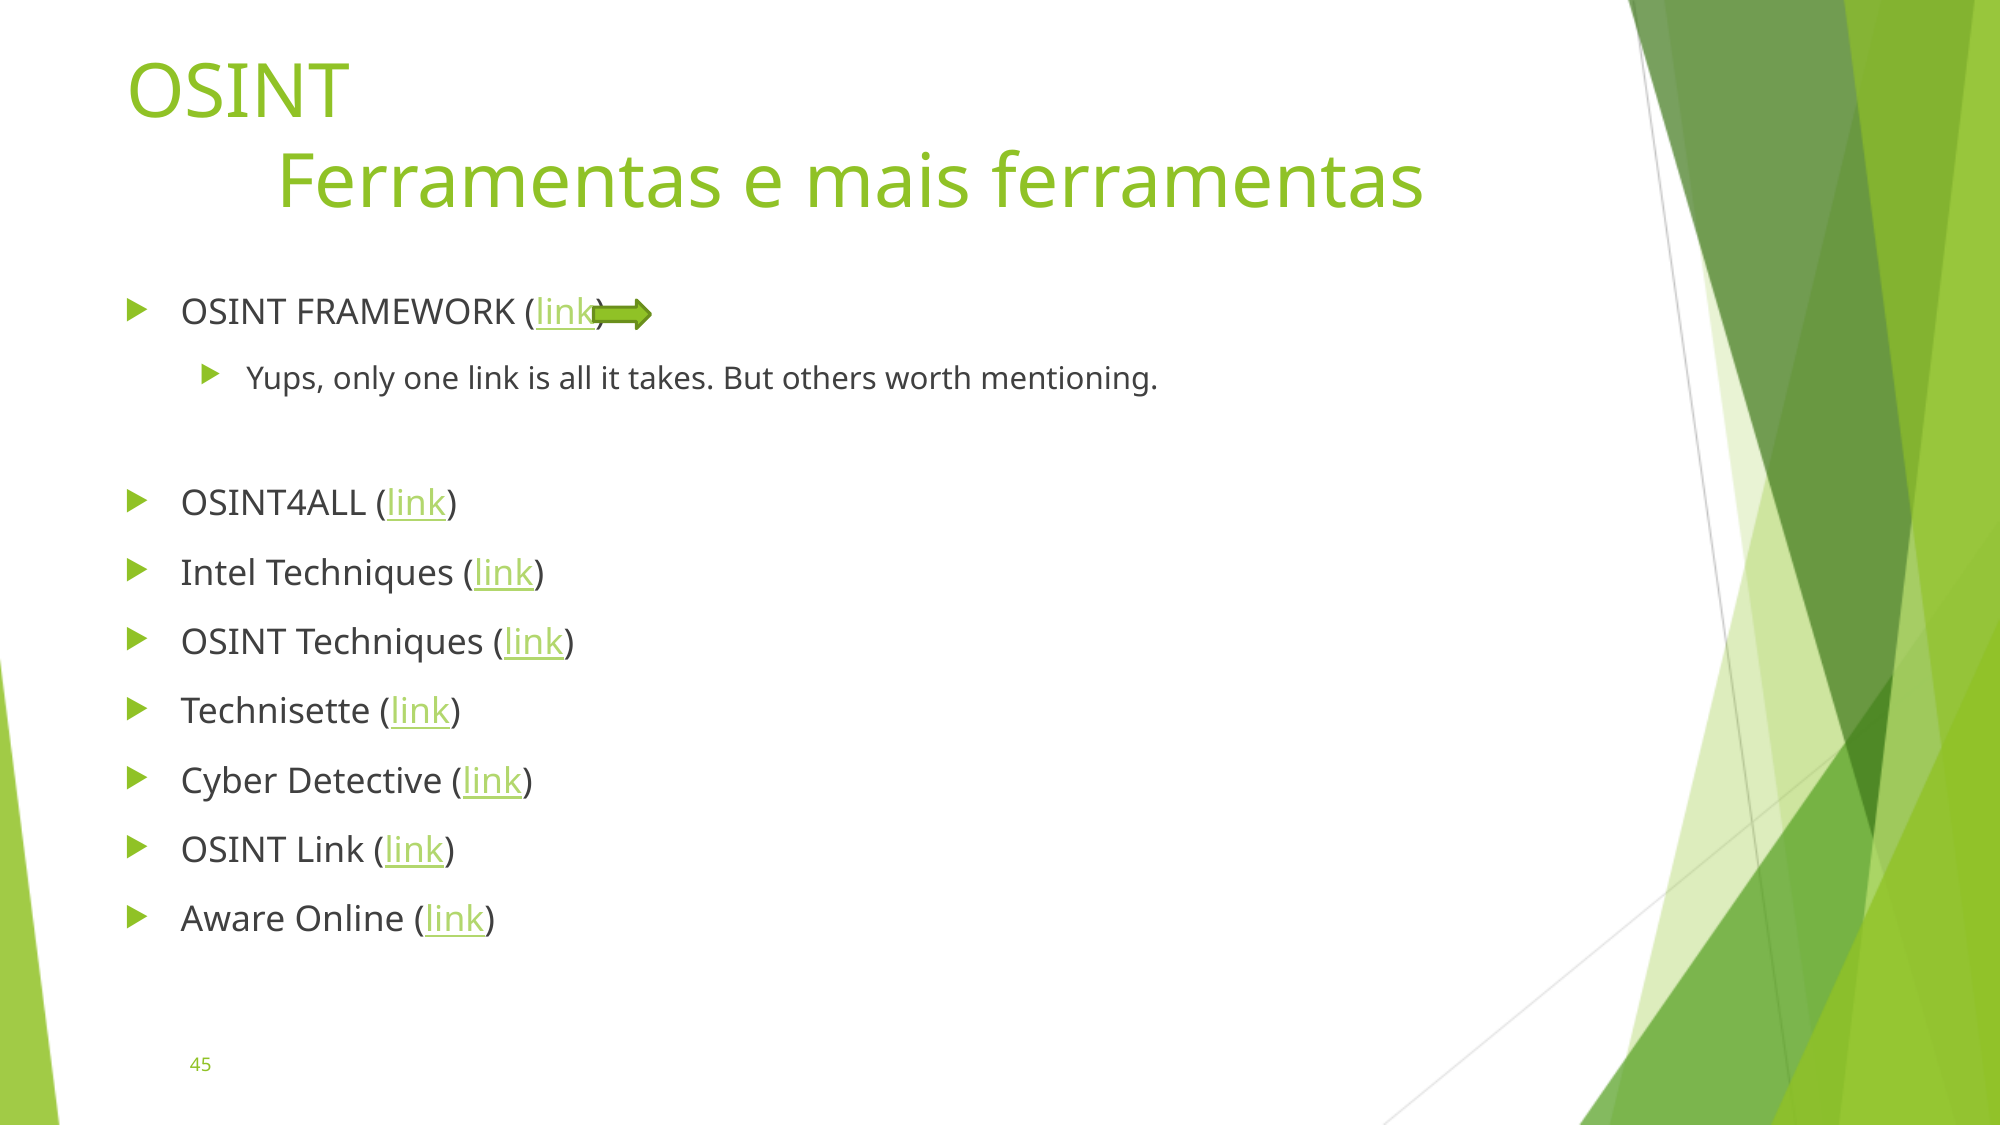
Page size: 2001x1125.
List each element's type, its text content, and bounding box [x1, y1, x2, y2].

list OSINT FRAMEWORK (link) Yups, only one link is all it takes. But others worth mentioning. OSINT4ALL (link) Intel Techniques (link) OSINT Techniques (link) Technisette (link) Cyber Detective (link) OSINT Link (link) Aware Online (link) [109, 281, 1779, 992]
text_box [591, 298, 652, 331]
title OSINT Ferramentas e mais ferramentas [111, 34, 1779, 252]
text_box 45 [114, 1035, 227, 1095]
picture [0, 0, 110, 1125]
picture [1351, 0, 2000, 1125]
